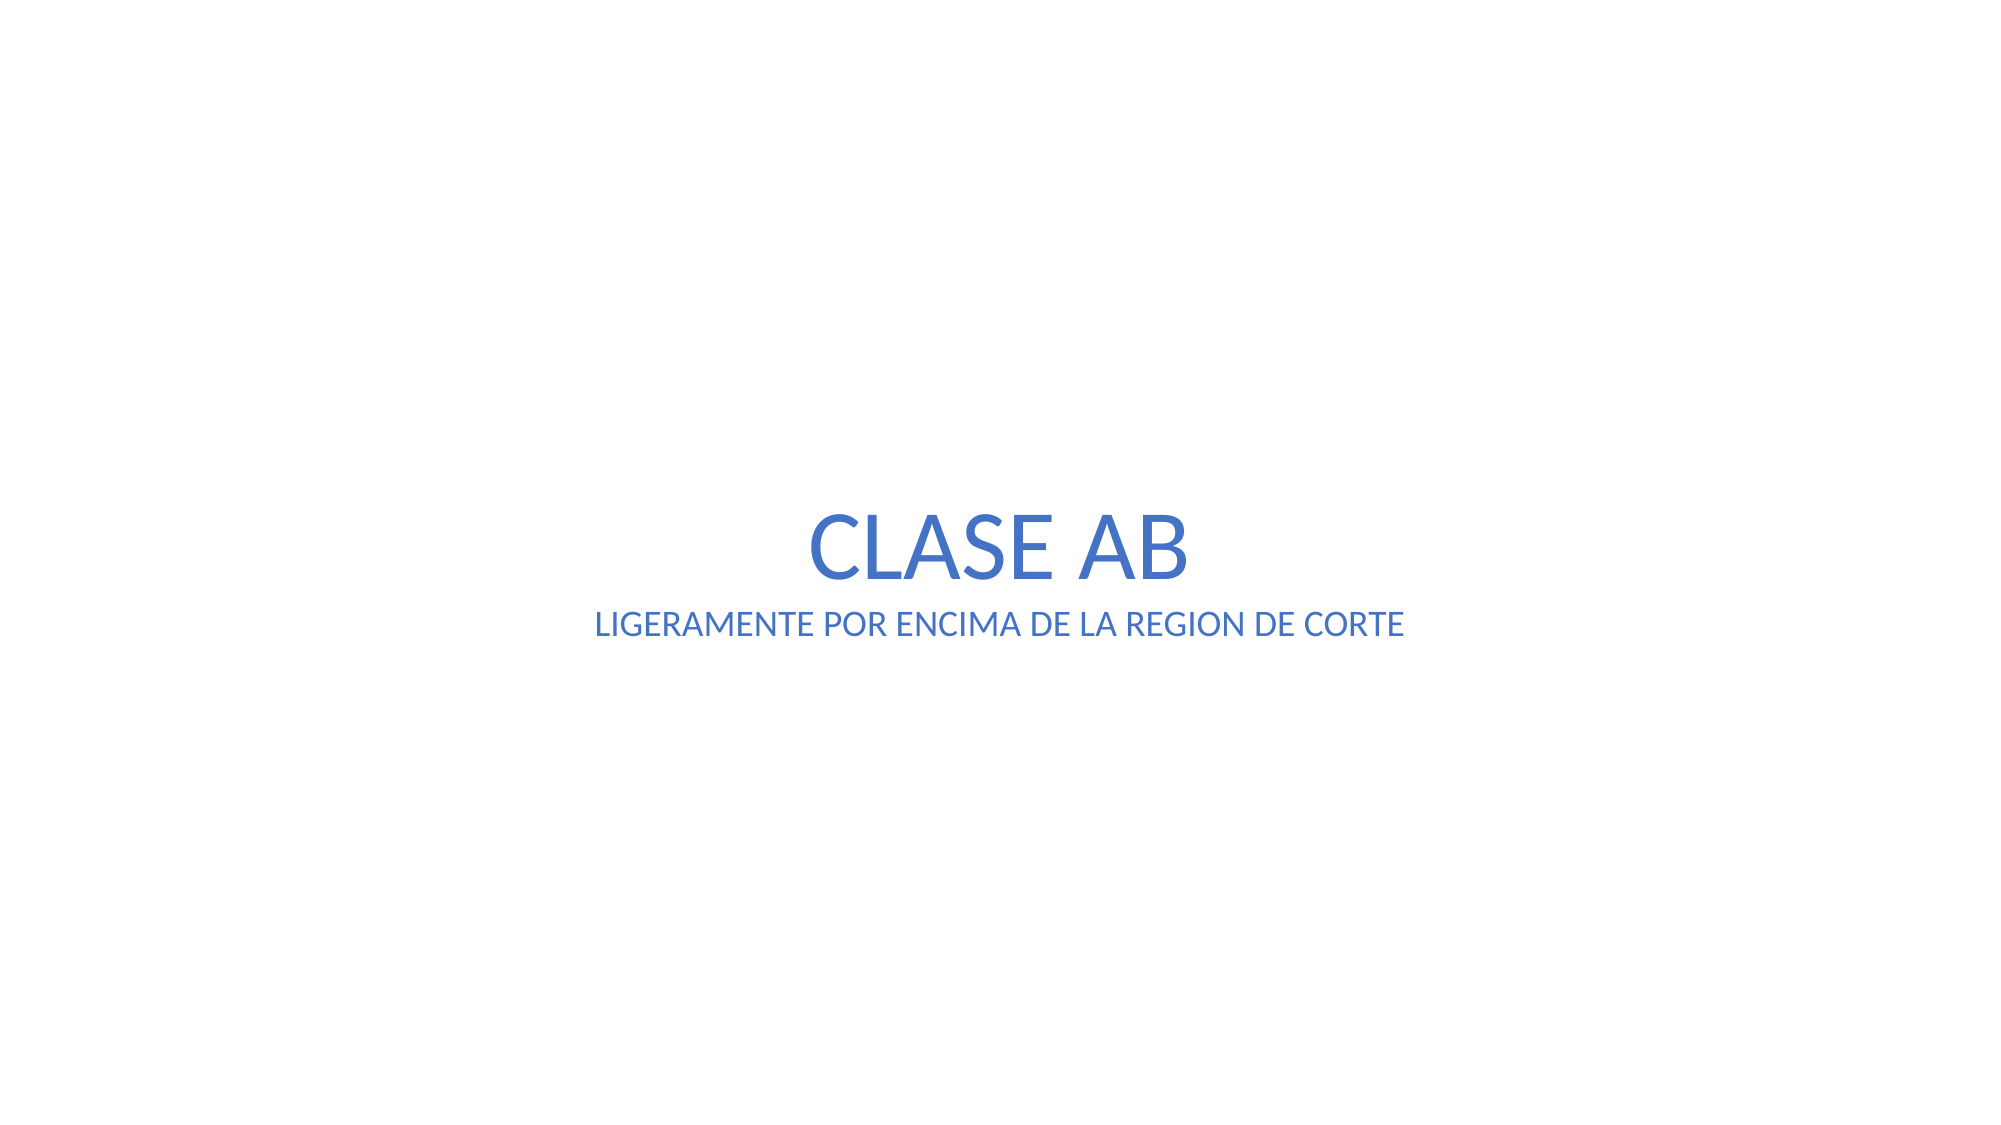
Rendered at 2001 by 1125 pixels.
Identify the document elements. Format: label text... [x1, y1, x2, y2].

text_box CLASE AB LIGERAMENTE POR ENCIMA DE LA REGION DE CORTE [500, 472, 1500, 652]
